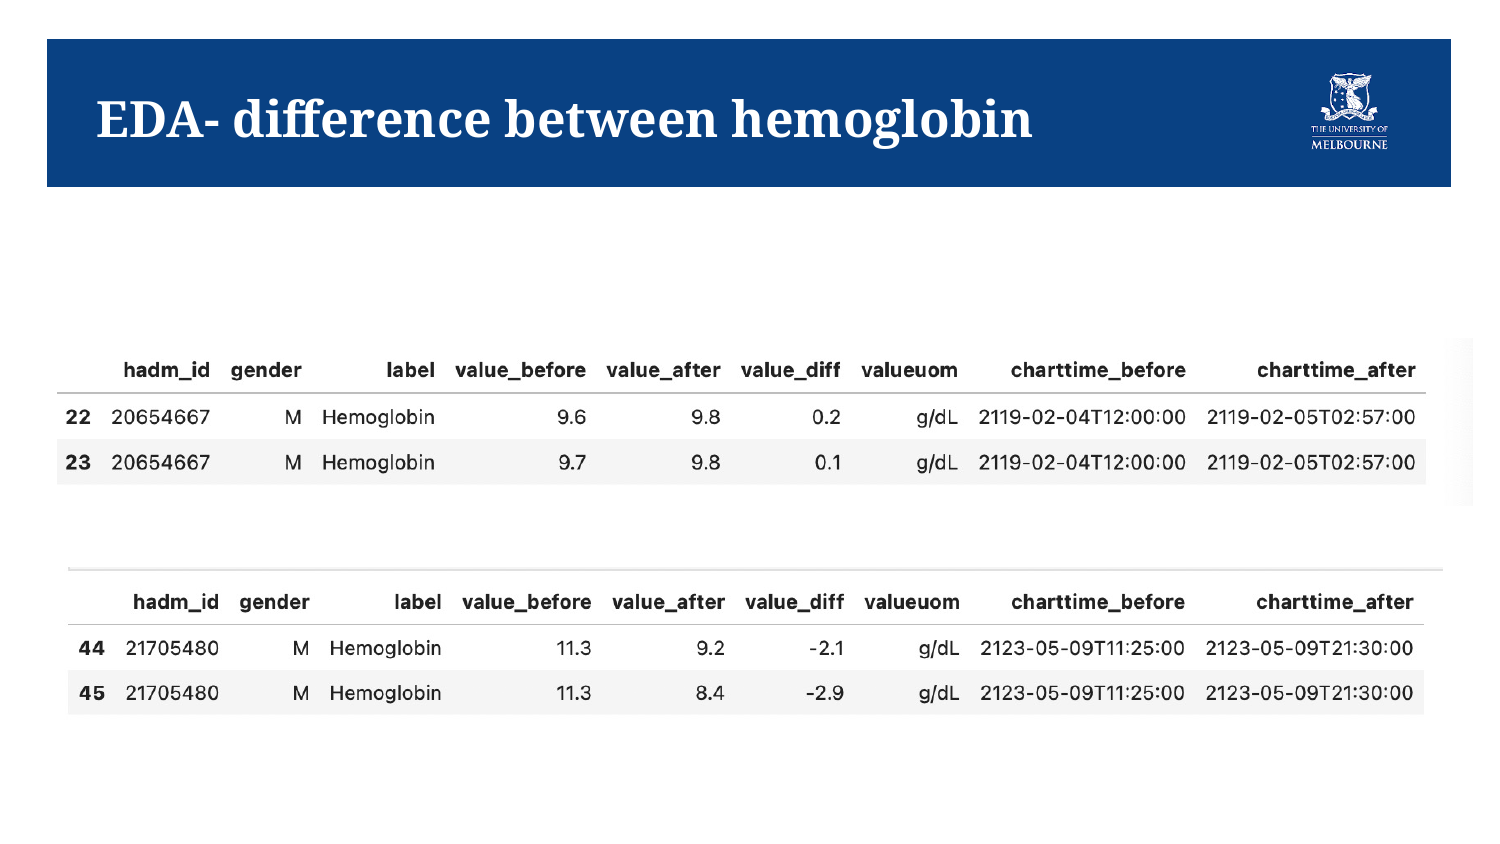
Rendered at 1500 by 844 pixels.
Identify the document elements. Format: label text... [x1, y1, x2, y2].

picture [47, 39, 1451, 187]
title EDA- difference between hemoglobin [81, 67, 1145, 159]
picture [57, 566, 1443, 734]
picture [57, 338, 1474, 506]
